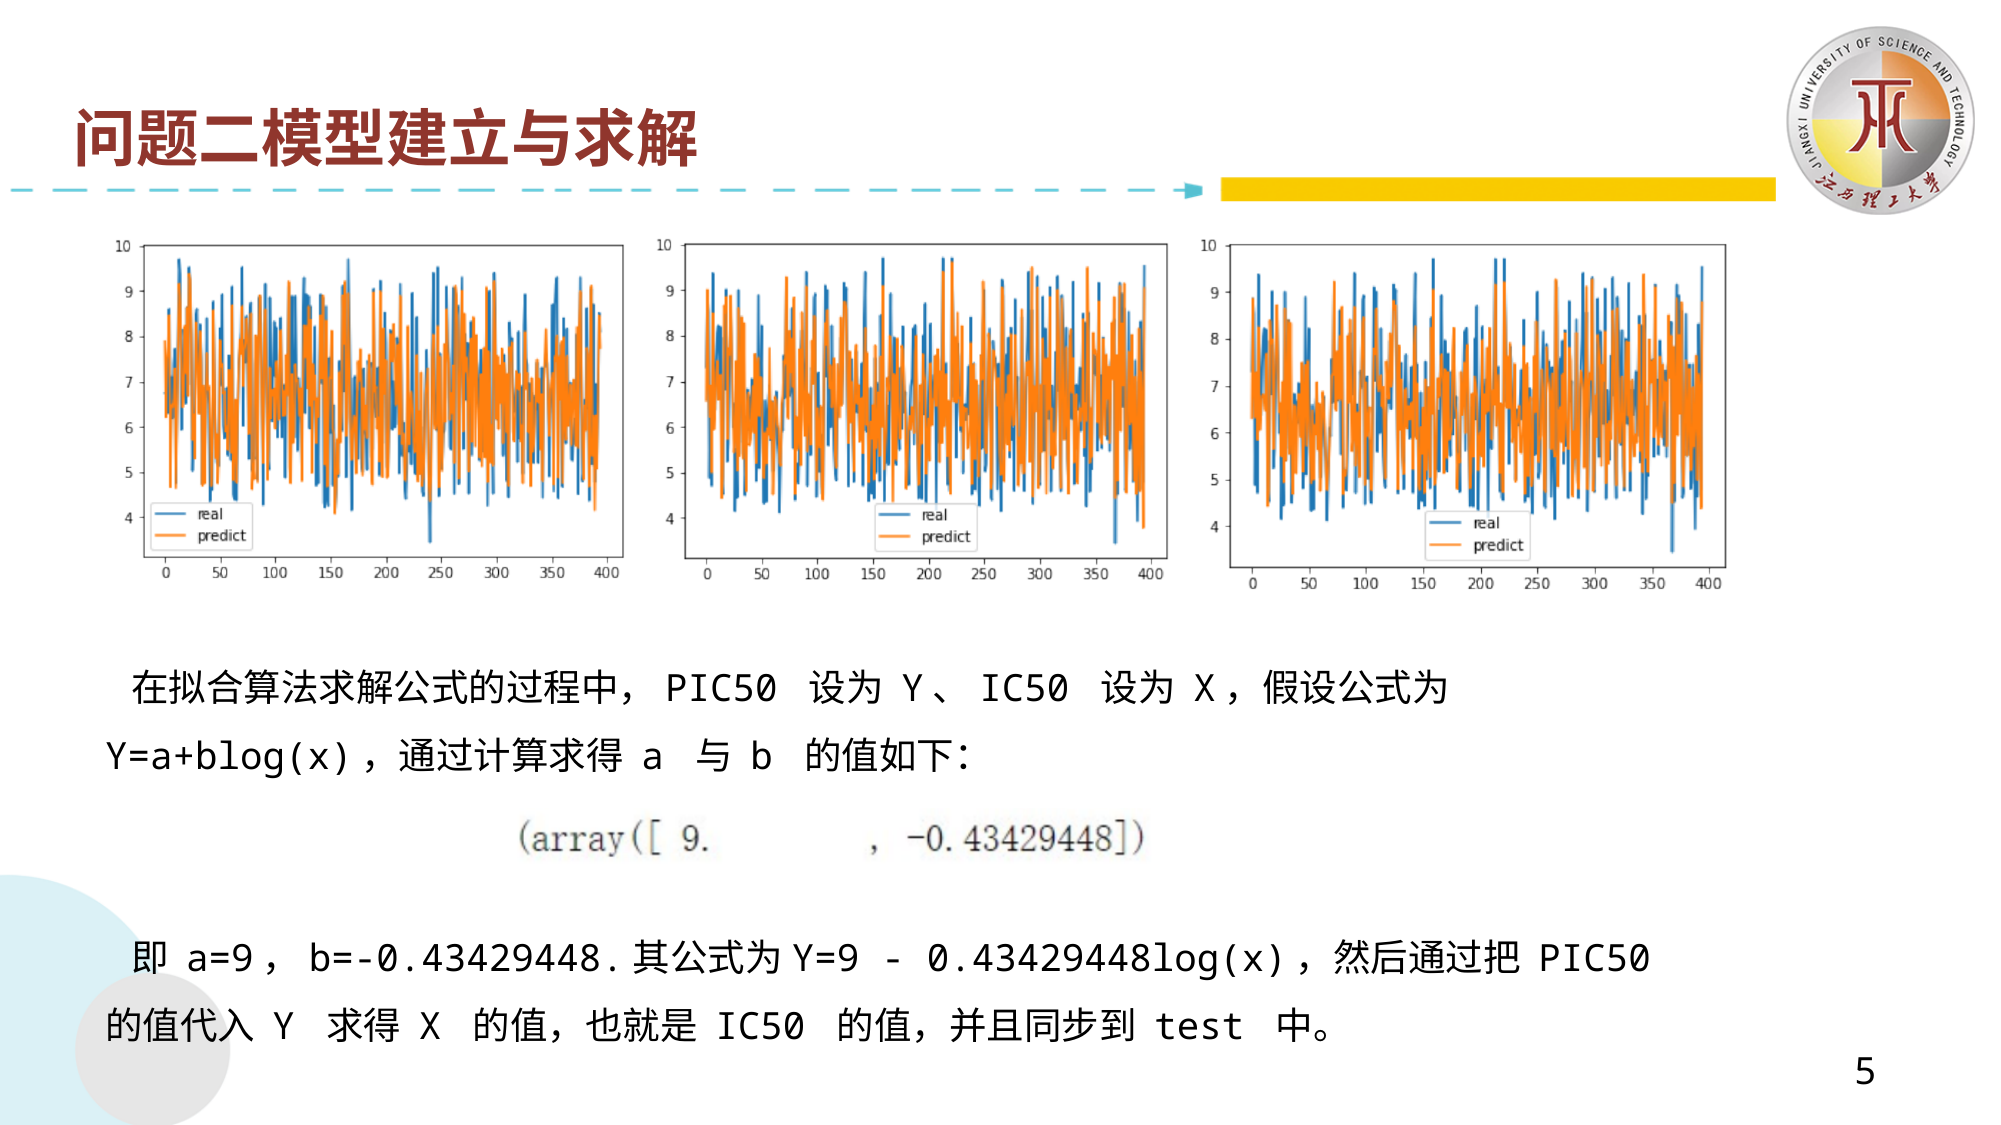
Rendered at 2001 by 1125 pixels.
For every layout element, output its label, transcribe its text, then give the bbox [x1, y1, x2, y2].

text_box 问题二模型建立与求解 [59, 91, 814, 182]
text_box 5 [1839, 1039, 1959, 1100]
picture [0, 0, 2001, 1125]
text_box 在拟合算法求解公式的过程中，PIC50 设为 Y、IC50 设为 X，假设公式为Y=a+blog(x)，通过计算求得 a 与 b 的值如下： 即 a=9，b=-0.43429448.其公式为Y=9 - 0.43429448log(x)，然后通过把 PIC50的值代入 Y 求得 X 的值，也就是 IC50 的值，并且同步到 test 中。 [90, 634, 1699, 1055]
